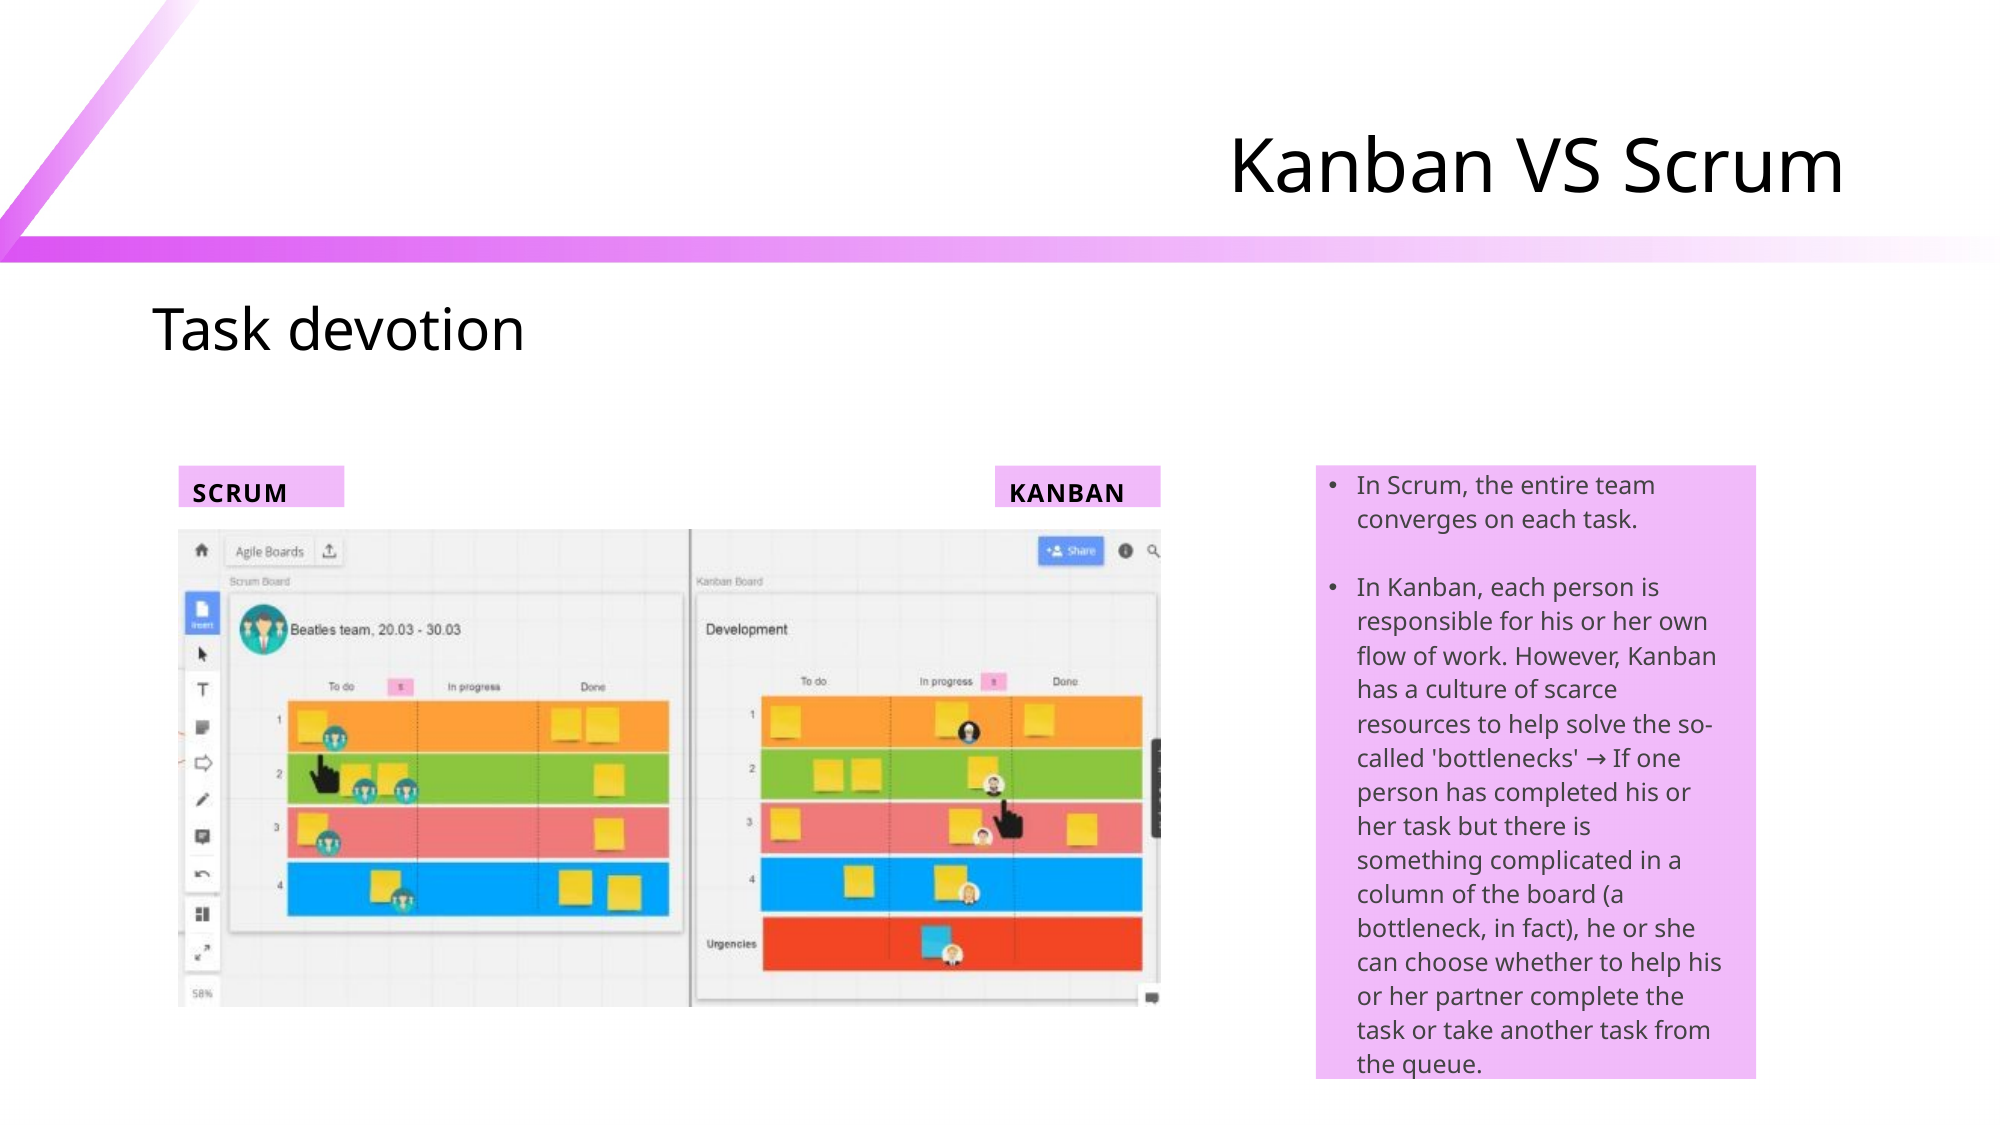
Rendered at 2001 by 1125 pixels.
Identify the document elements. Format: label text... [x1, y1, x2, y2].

list Task devotion [137, 292, 1863, 1007]
text_box SCRUM [178, 465, 345, 508]
picture [0, 0, 2000, 1125]
text_box KANBAN [995, 465, 1161, 508]
title Kanban VS Scrum [137, 59, 1863, 278]
text_box In Scrum, the entire team converges on each task. In Kanban, each person is responsible for his or her own ﬂow of work. However, Kanban has a culture of scarce resources to help solve the so-called 'bottlenecks' → If one person has completed his or her task but there is something complicated in a column of the board (a bottleneck, in fact), he or she can choose whether to help his or her partner complete the task or take another task from the queue. [1315, 465, 1757, 1079]
